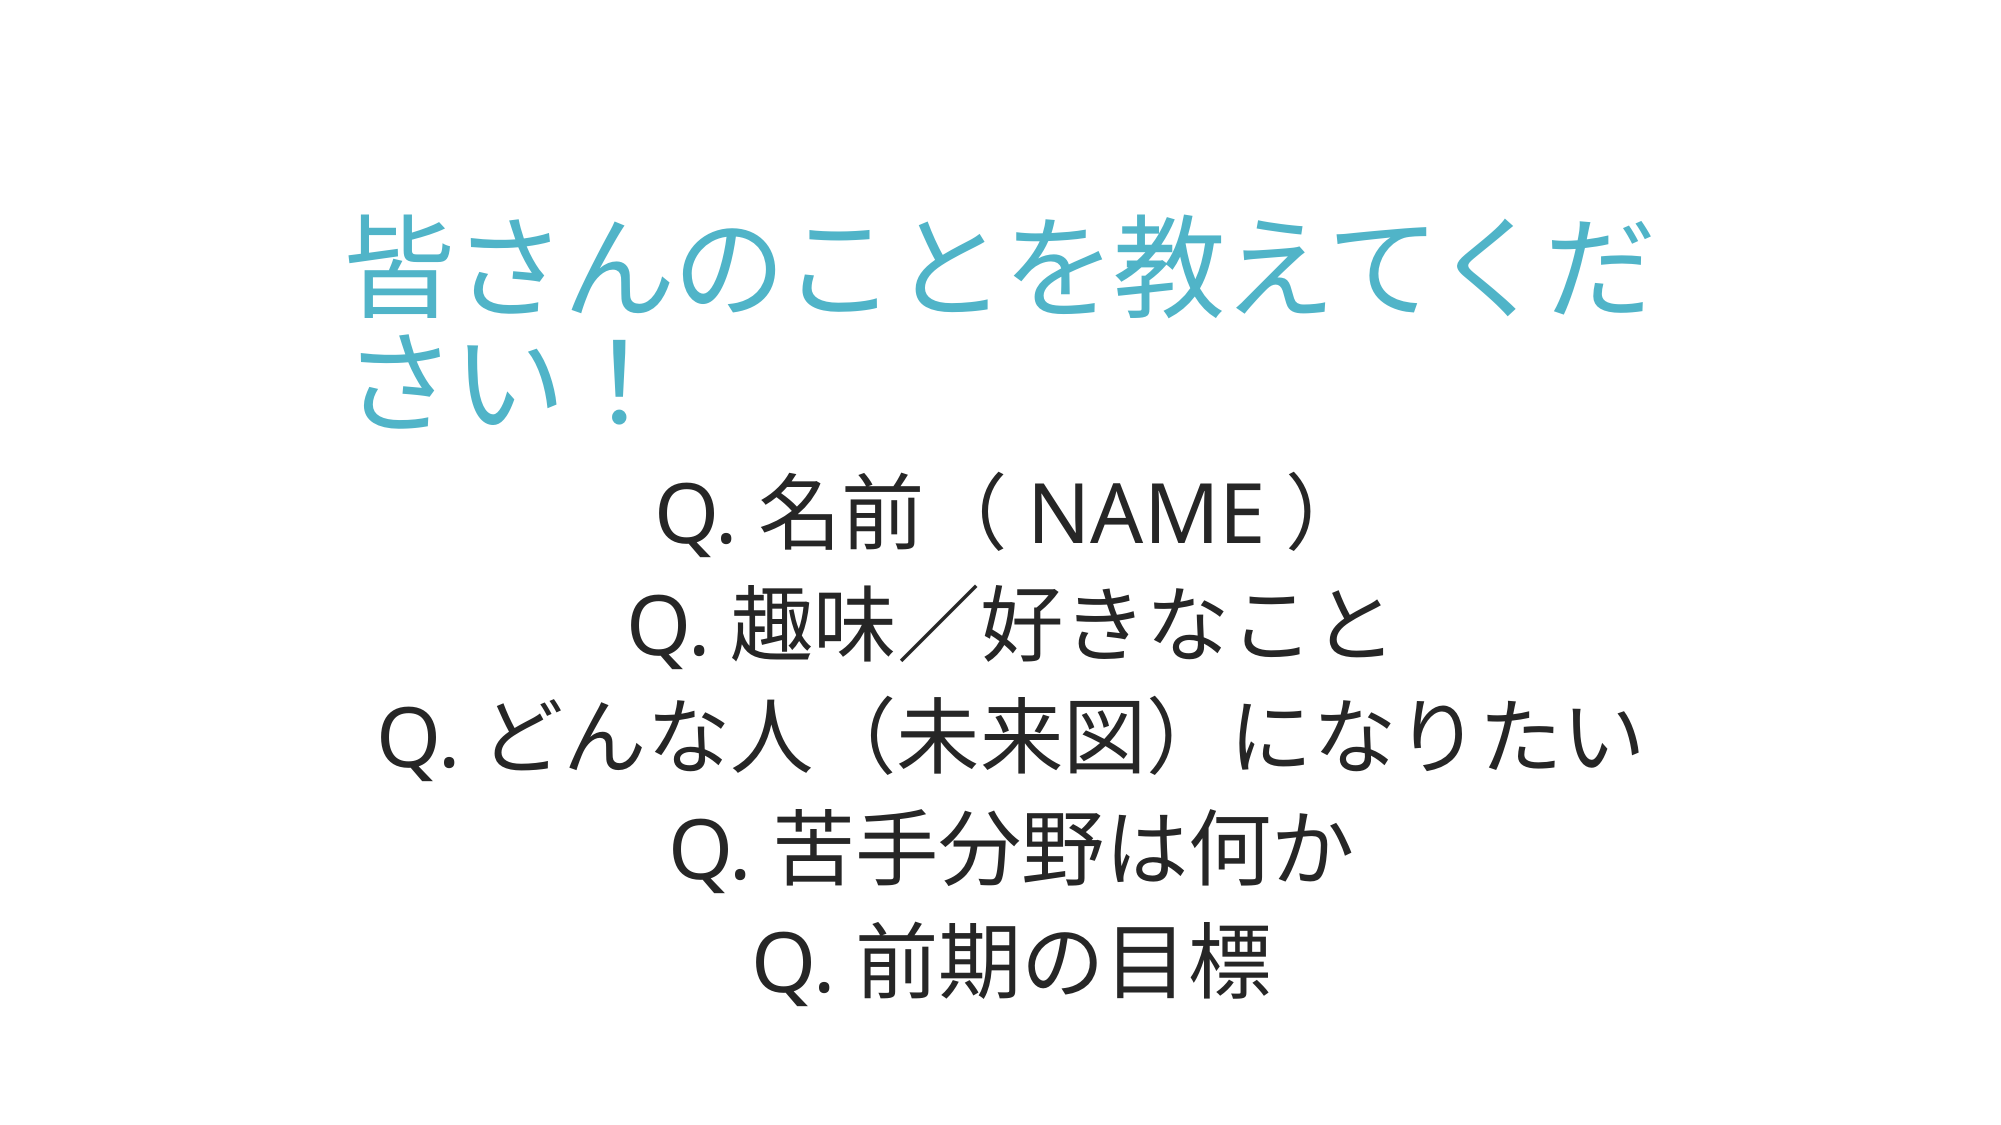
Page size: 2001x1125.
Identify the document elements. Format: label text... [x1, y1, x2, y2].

title 皆さんのことを教えてください！ [328, 196, 1672, 468]
text_box Q.名前（NAME） Q.趣味／好きなこと Q.どんな人（未来図）になりたい Q.苦手分野は何か Q.前期の目標 [251, 468, 1749, 1054]
